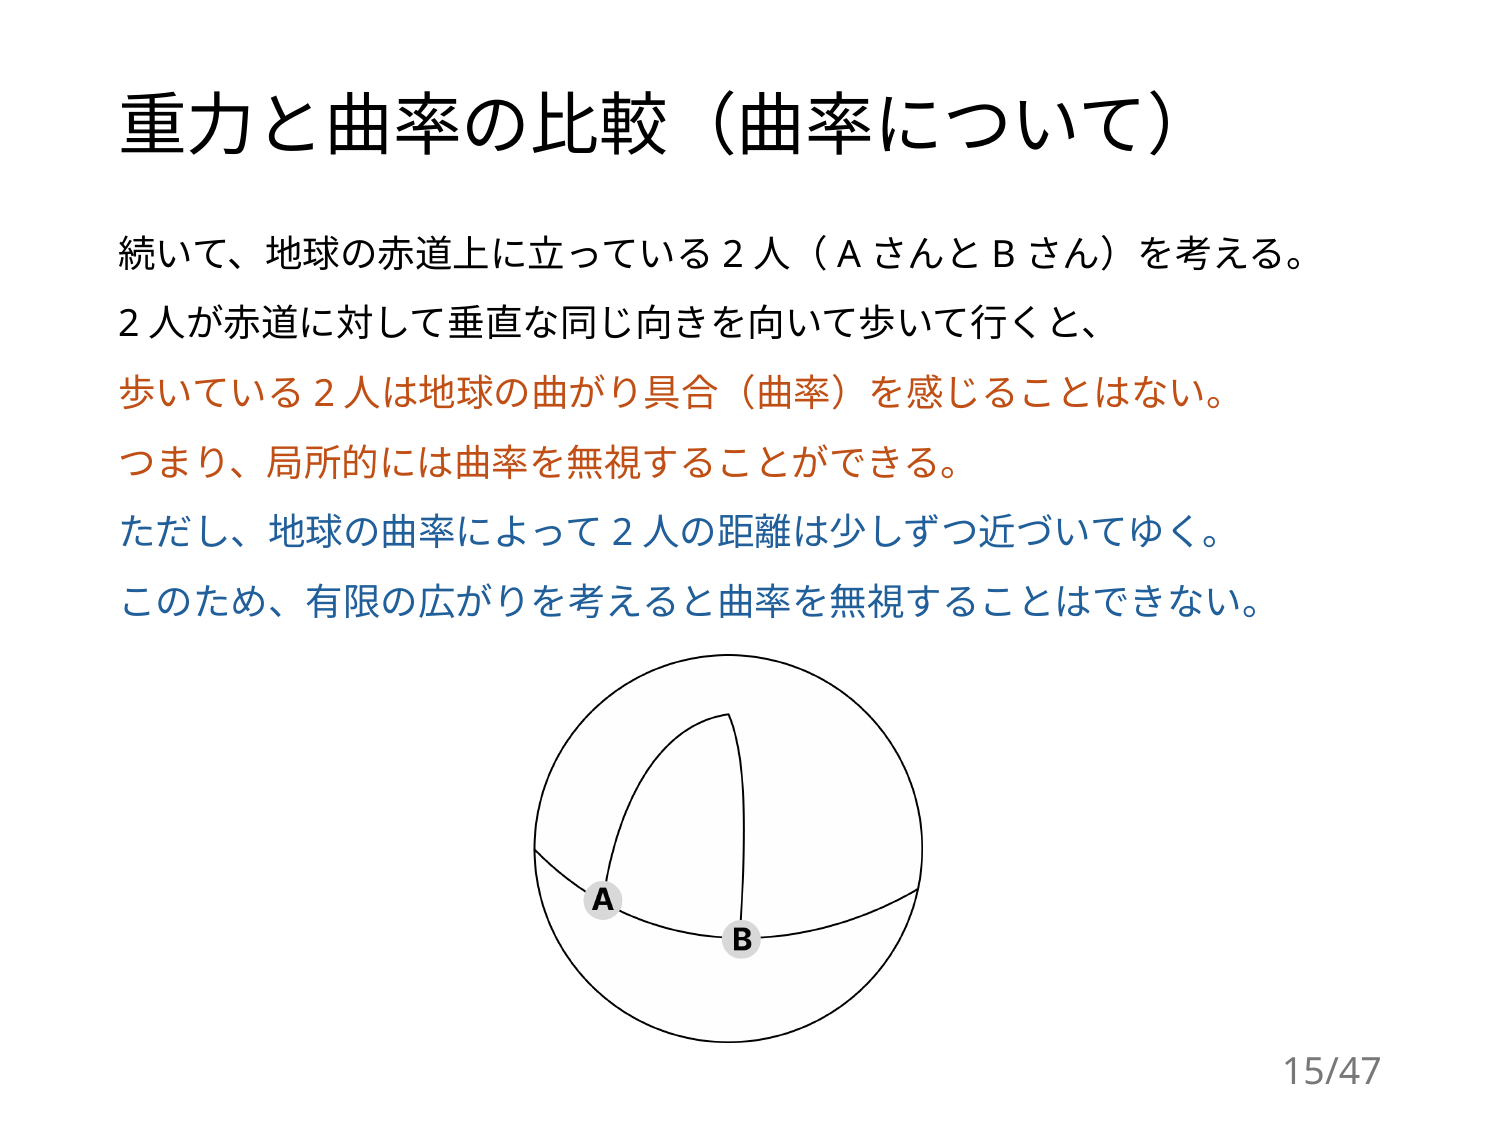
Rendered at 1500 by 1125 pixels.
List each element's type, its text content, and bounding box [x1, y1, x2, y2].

title 重力と曲率の比較（曲率について） [103, 59, 1397, 195]
slide_number 15/47 [1059, 1042, 1397, 1103]
list 続いて、地球の赤道上に立っている2人（AさんとBさん）を考える。 2人が赤道に対して垂直な同じ向きを向いて歩いて行くと、 歩いている2人は地球の曲がり具合（曲率）を感じることはない。 つまり、局所的には曲率を無視することができる。 ただし、地球の曲率によって2人の距離は少しずつ近づいてゆく。 このため、有限の広がりを考えると曲率を無視することはできない。 [103, 213, 1397, 721]
picture [533, 653, 924, 1044]
